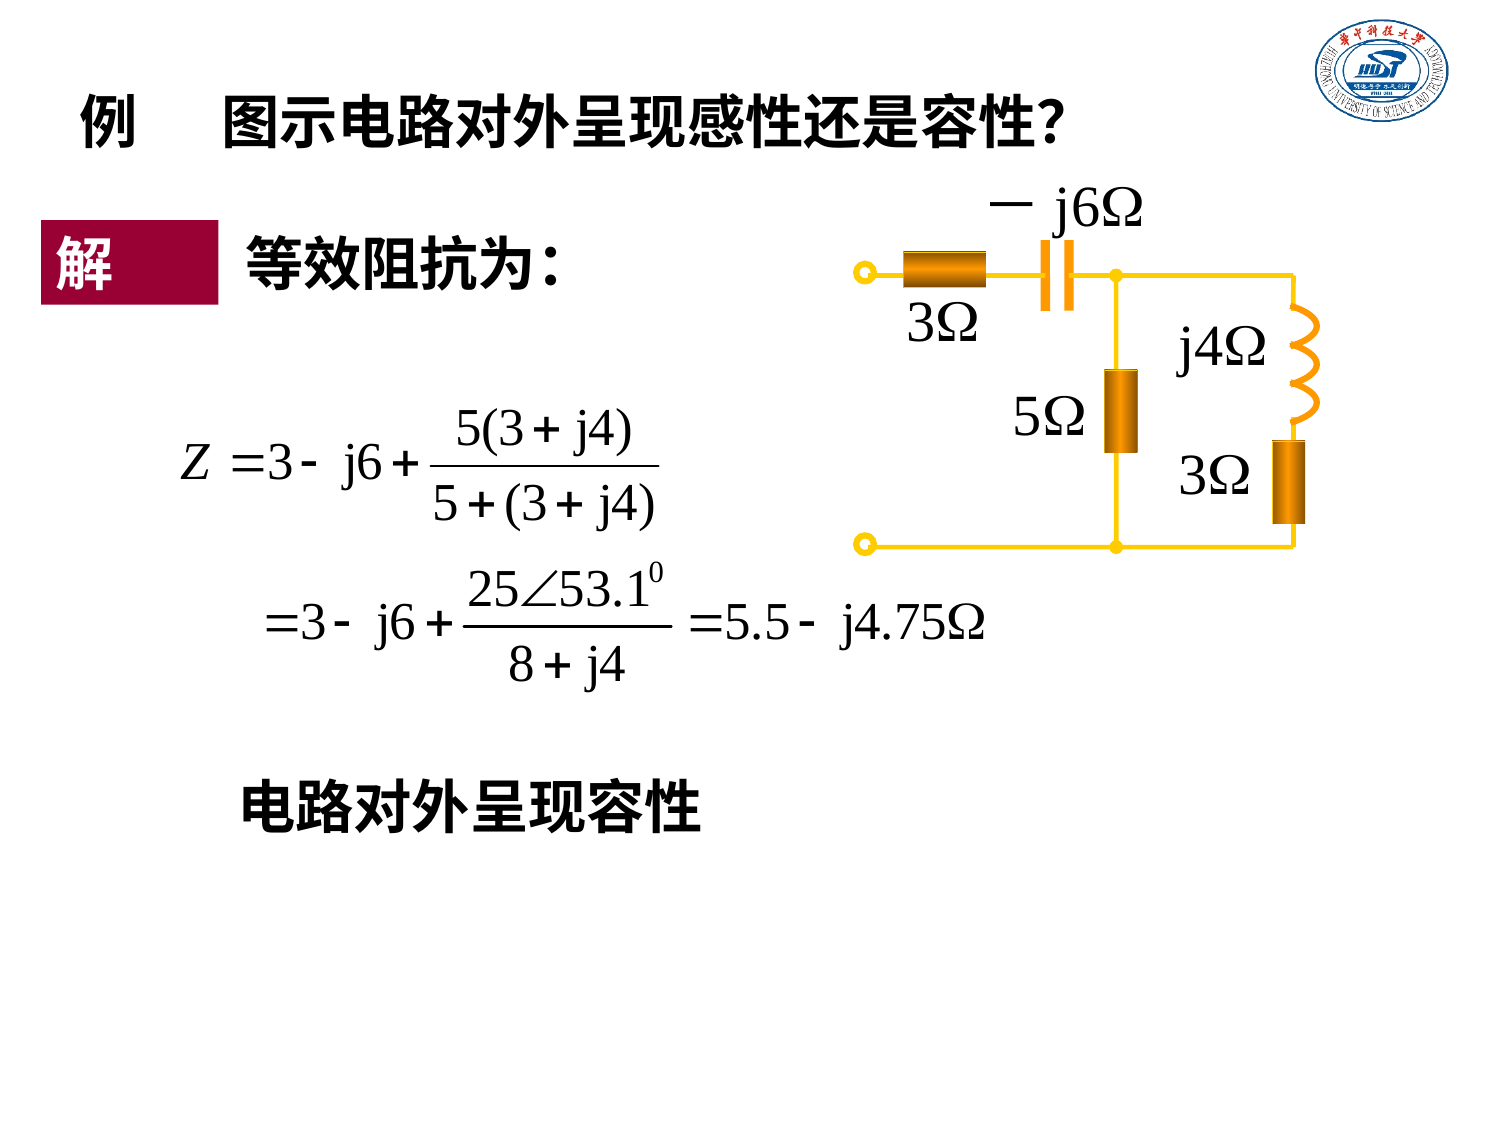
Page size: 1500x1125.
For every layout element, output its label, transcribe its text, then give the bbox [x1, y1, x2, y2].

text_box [856, 160, 1317, 554]
text_box 电路对外呈现容性 [222, 763, 719, 848]
picture [1305, 13, 1459, 125]
text_box 例 [64, 78, 206, 163]
text_box 解 [41, 220, 219, 305]
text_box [171, 393, 998, 705]
text_box 等效阻抗为： [230, 220, 703, 305]
text_box 图示电路对外呈现感性还是容性？ [206, 78, 1353, 163]
